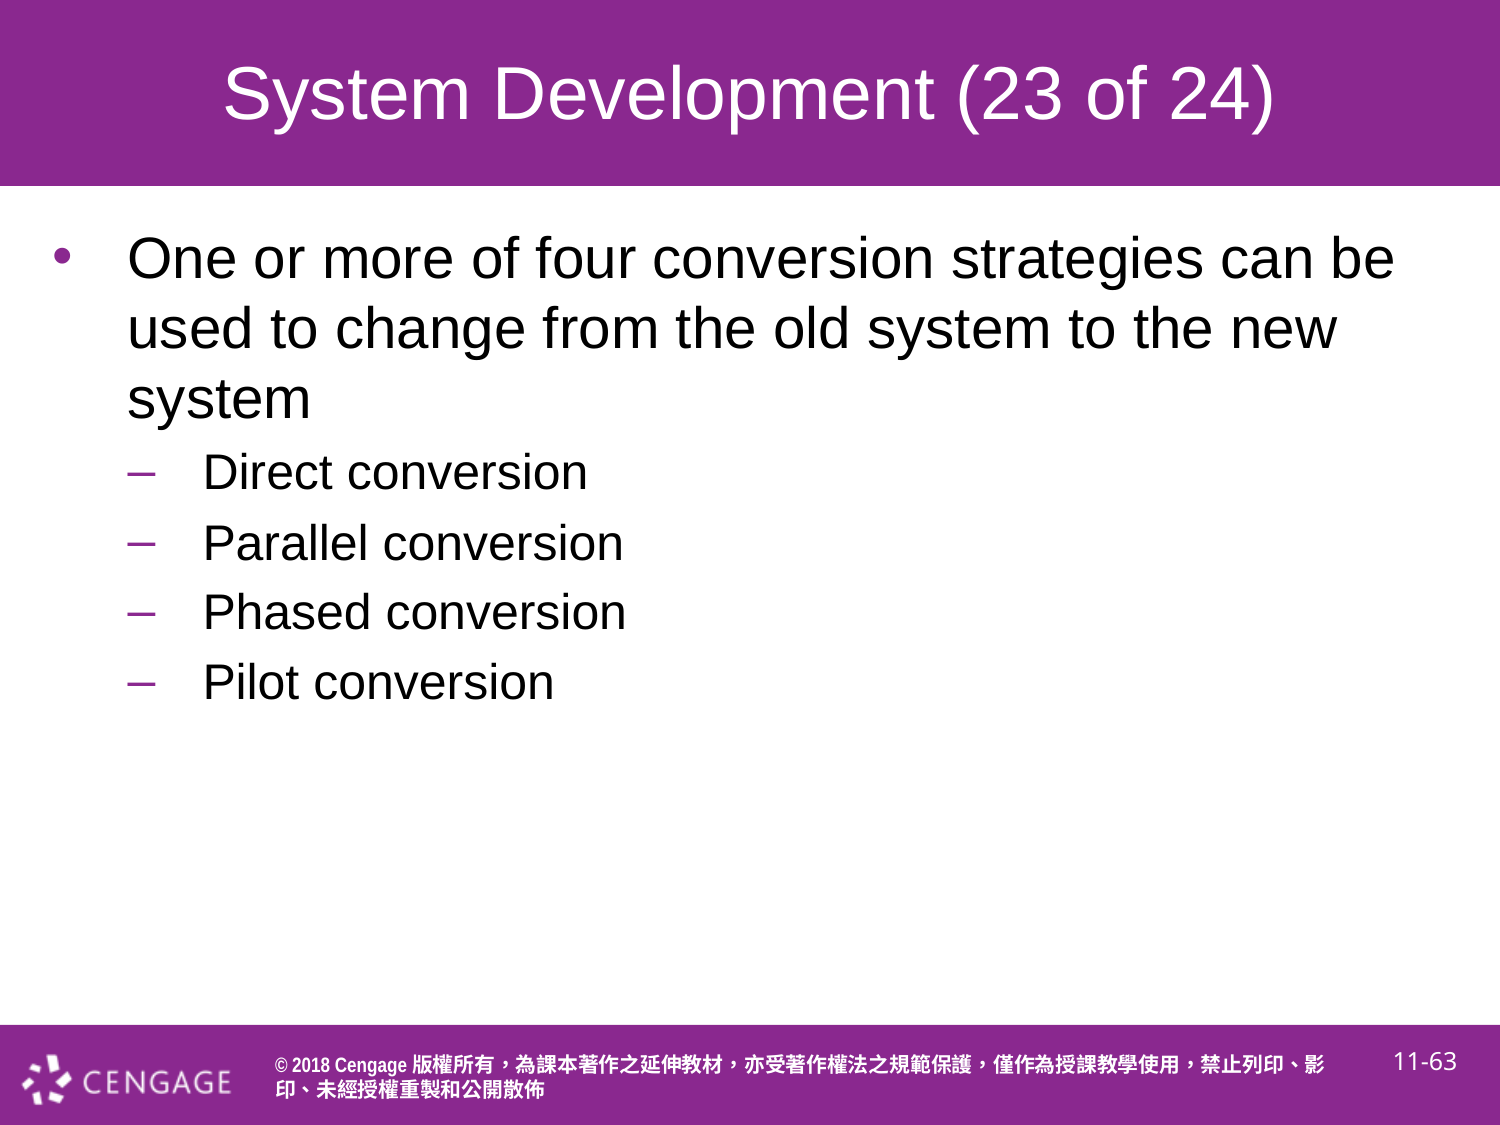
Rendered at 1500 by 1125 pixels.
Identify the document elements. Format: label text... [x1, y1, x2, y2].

list One or more of four conversion strategies can be used to change from the old system to the new system Direct conversion Parallel conversion Phased conversion Pilot conversion [37, 212, 1475, 1005]
picture [12, 1045, 236, 1113]
title System Development (23 of 24) [7, 4, 1493, 175]
